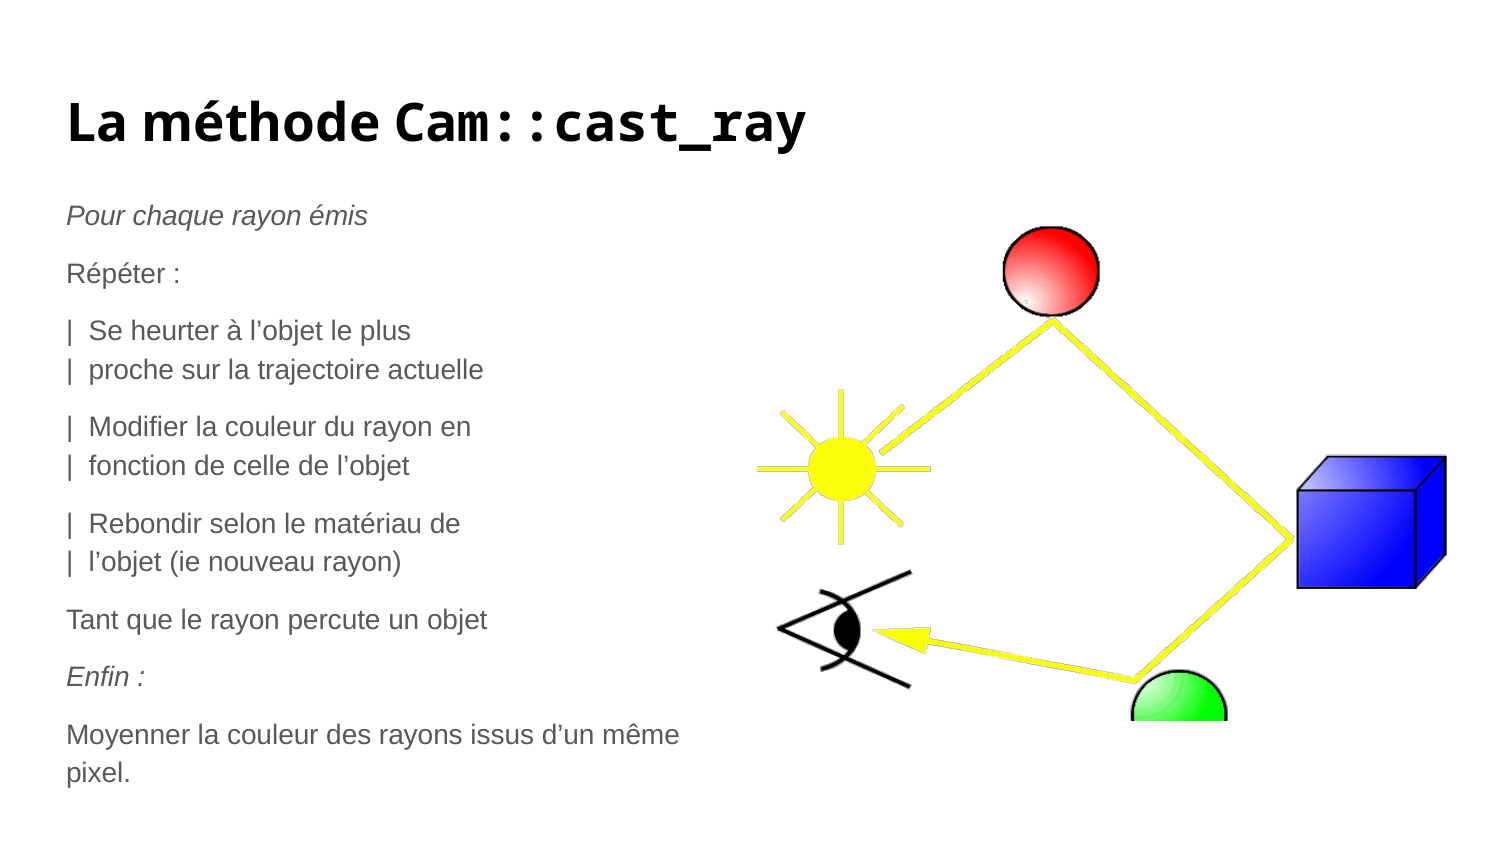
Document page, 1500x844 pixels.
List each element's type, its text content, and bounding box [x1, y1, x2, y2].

picture [737, 217, 1450, 721]
list Pour chaque rayon émis Répéter : | Se heurter à l’objet le plus | proche sur la trajectoire actuelle | Modifier la couleur du rayon en | fonction de celle de l’objet | Rebondir selon le matériau de | l’objet (ie nouveau rayon) Tant que le rayon percute un objet Enfin : Moyenner la couleur des rayons issus d’un même pixel. [51, 177, 701, 810]
title La méthode Cam::cast_ray [51, 72, 1449, 167]
